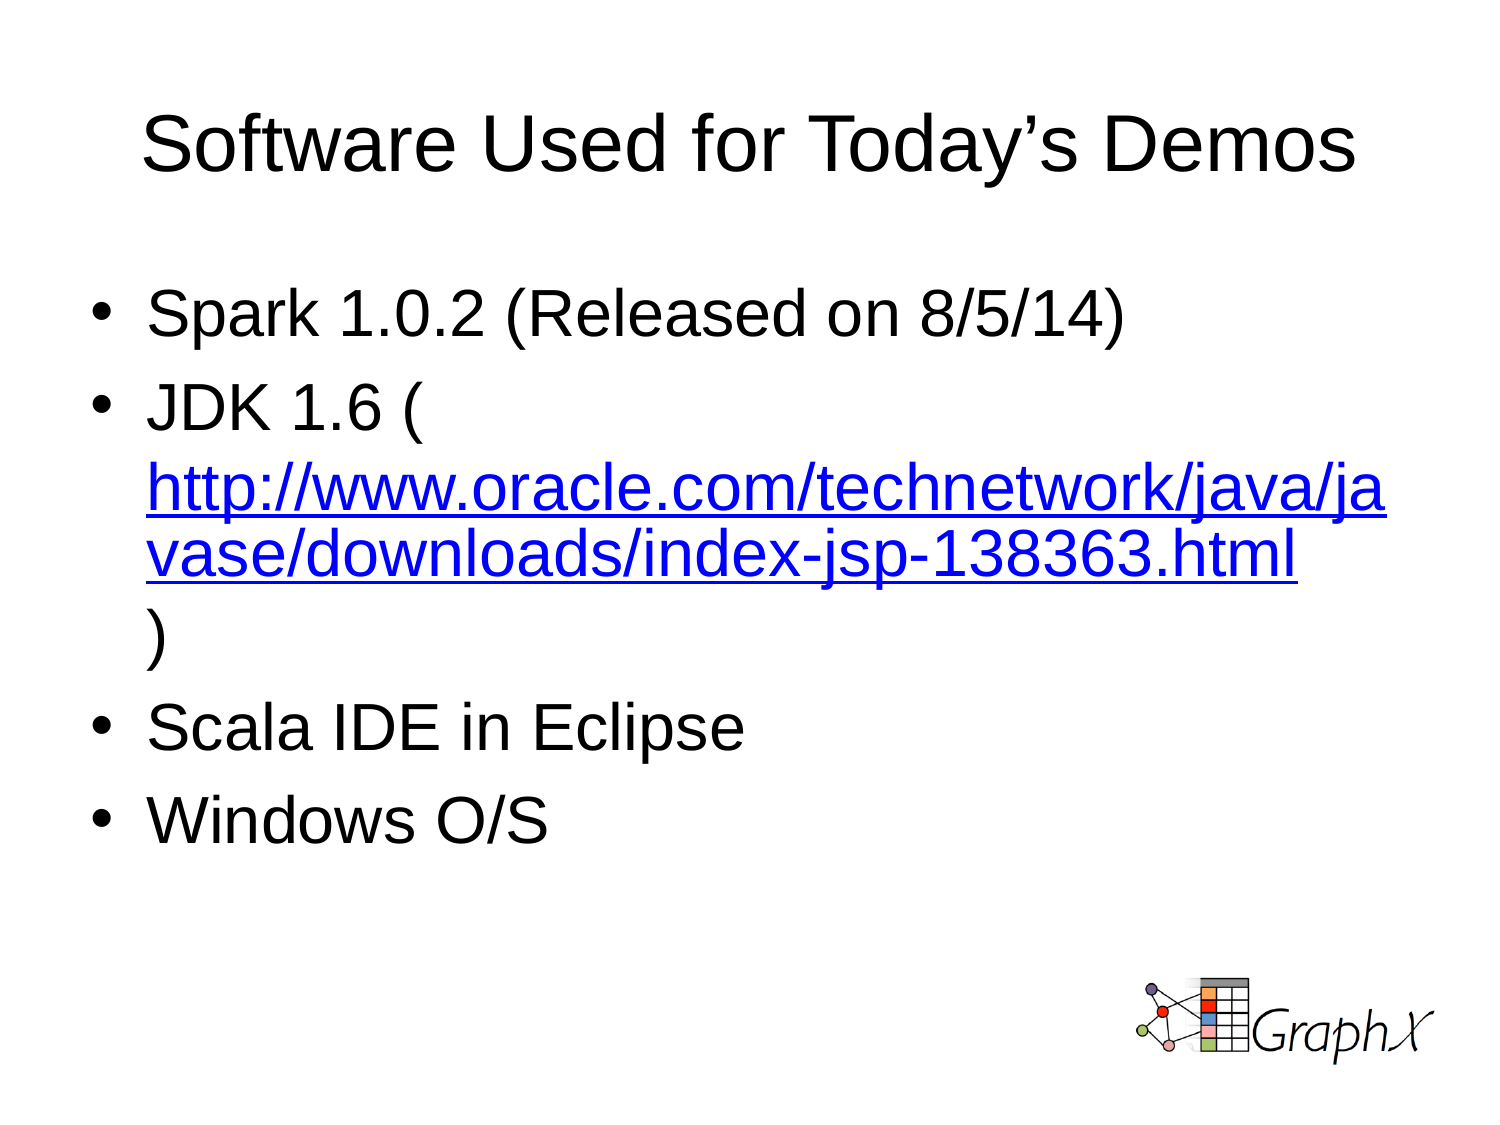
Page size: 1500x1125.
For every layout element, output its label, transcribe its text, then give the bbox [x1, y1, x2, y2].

list Spark 1.0.2 (Released on 8/5/14) JDK 1.6 (http://www.oracle.com/technetwork/java/javase/downloads/index-jsp-138363.html) Scala IDE in Eclipse Windows O/S [75, 262, 1425, 1005]
picture [1136, 974, 1451, 1083]
title Software Used for Today’s Demos [75, 45, 1425, 233]
